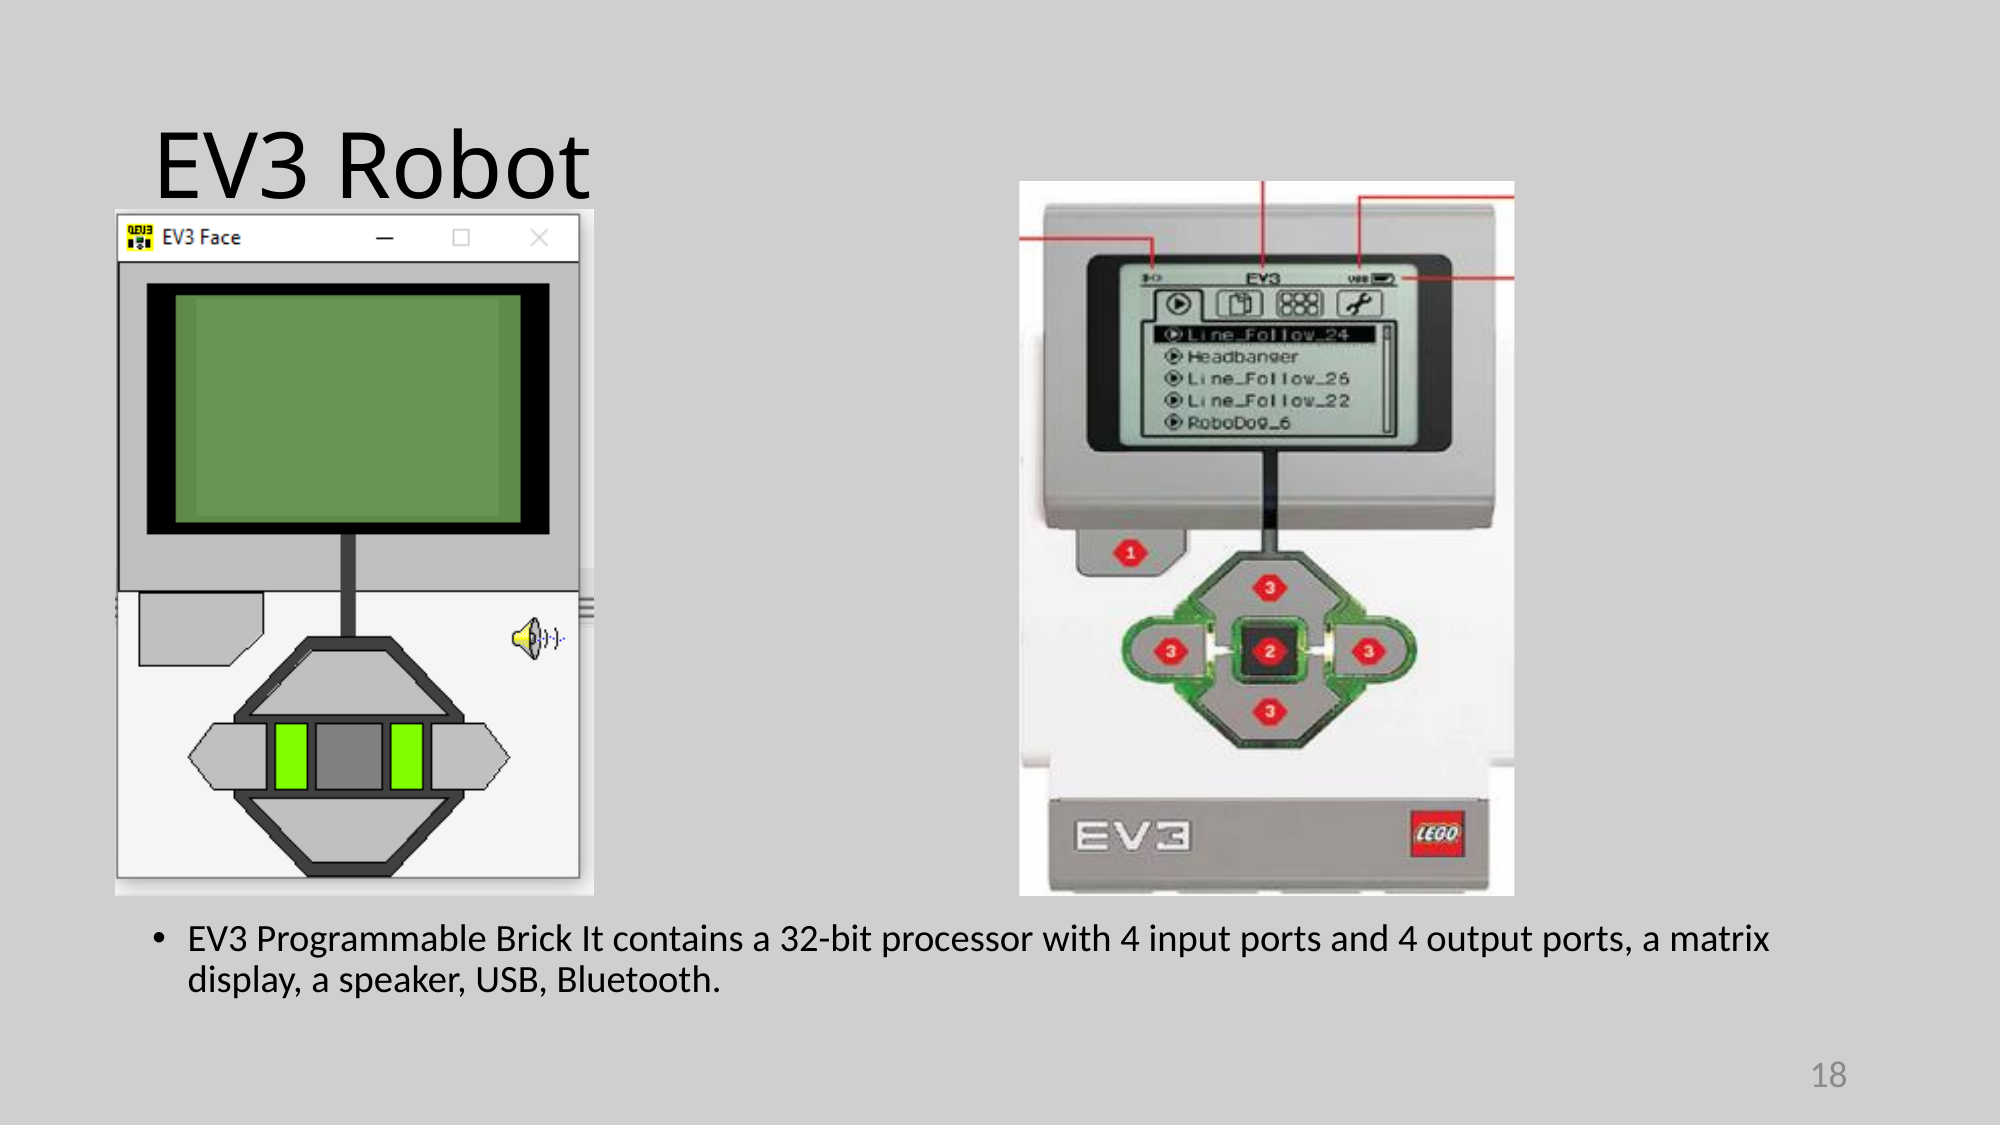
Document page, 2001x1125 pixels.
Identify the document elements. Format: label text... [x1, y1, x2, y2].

list EV3 Programmable Brick It contains a 32-bit processor with 4 input ports and 4 output ports, a matrix display, a speaker, USB, Bluetooth. [137, 299, 1863, 1014]
slide_number 18 [1412, 1042, 1863, 1103]
picture [115, 209, 594, 896]
picture [1019, 181, 1515, 896]
title EV3 Robot [137, 59, 1863, 278]
